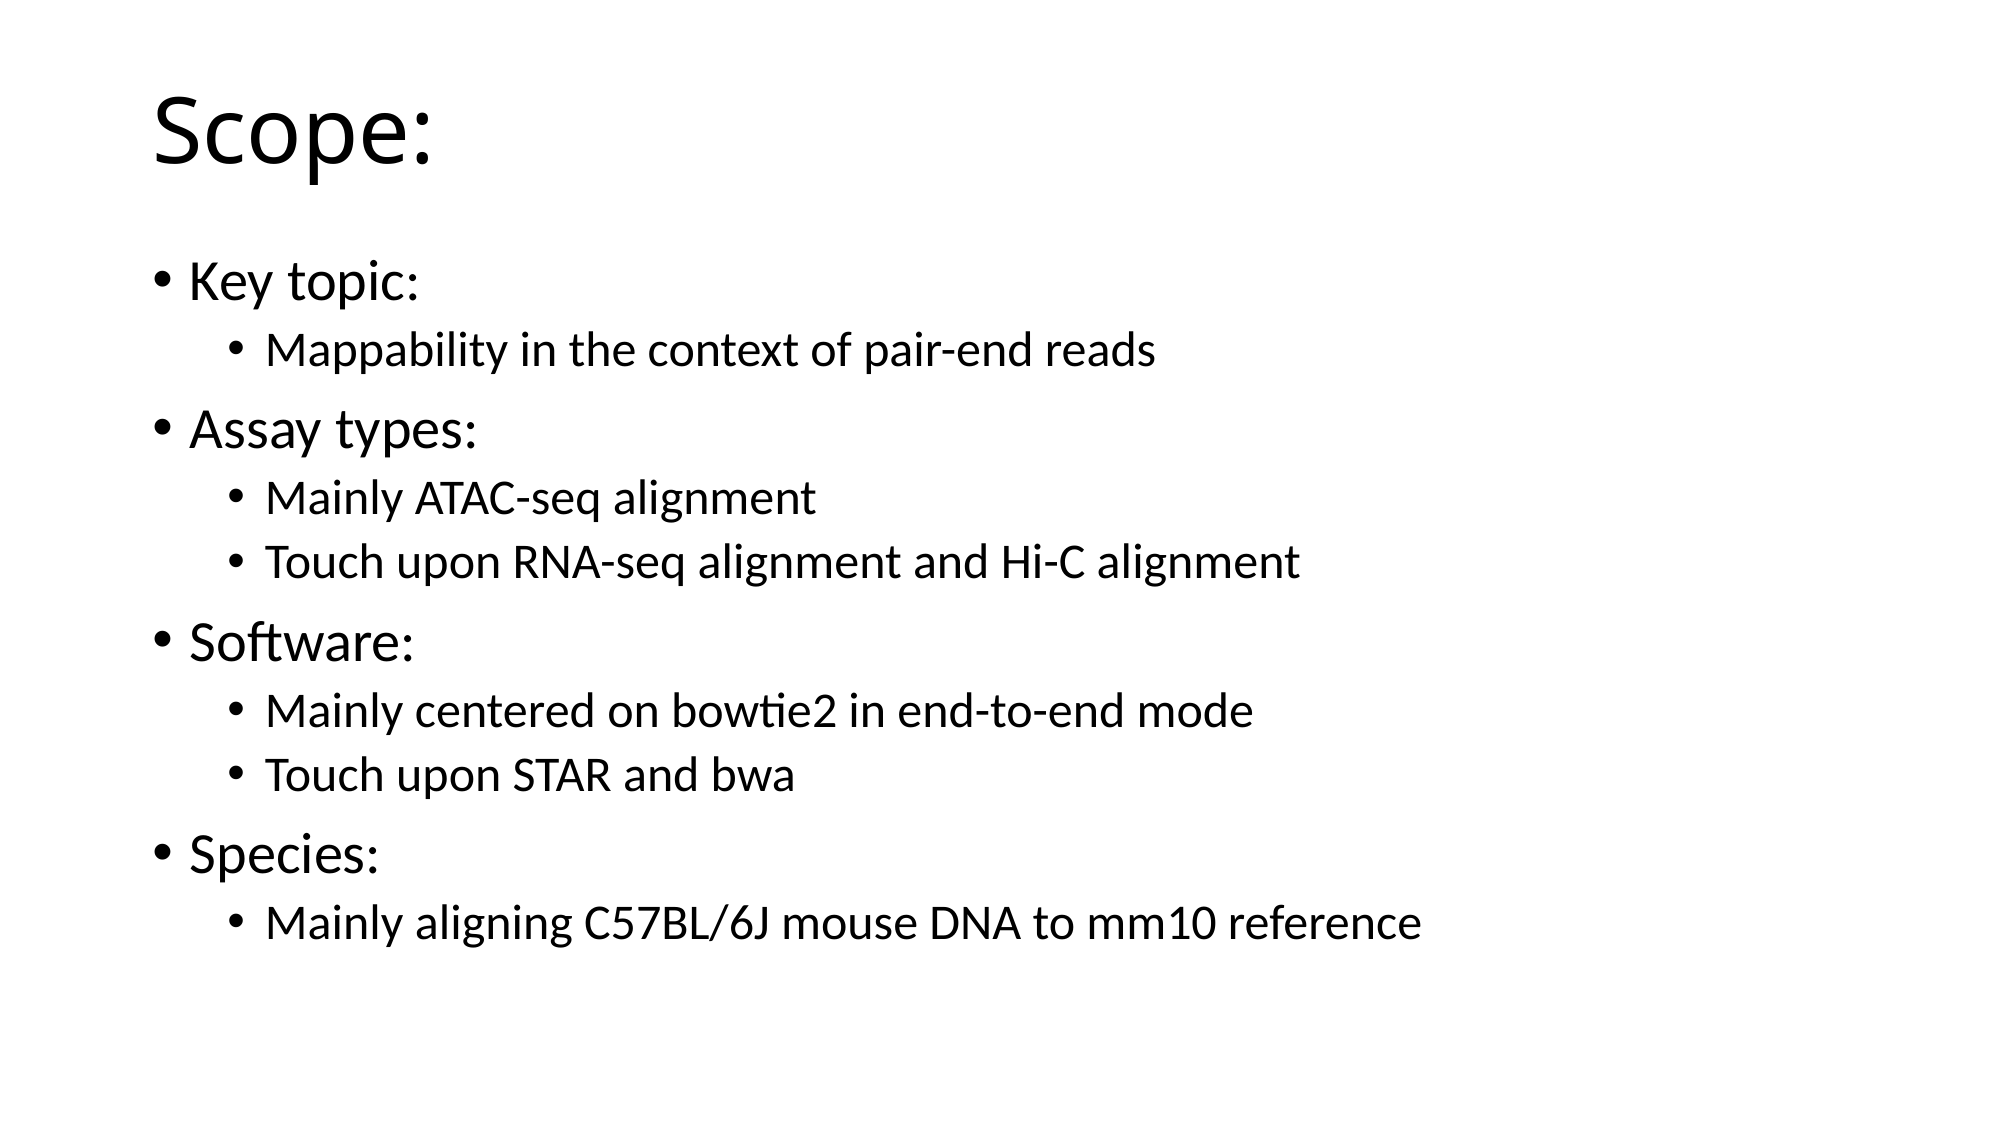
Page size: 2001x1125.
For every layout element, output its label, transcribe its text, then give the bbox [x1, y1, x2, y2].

list Key topic: Mappability in the context of pair-end reads Assay types: Mainly ATAC-seq alignment Touch upon RNA-seq alignment and Hi-C alignment Software: Mainly centered on bowtie2 in end-to-end mode Touch upon STAR and bwa Species: Mainly aligning C57BL/6J mouse DNA to mm10 reference [137, 242, 1950, 1048]
title Scope: [137, 25, 1863, 242]
